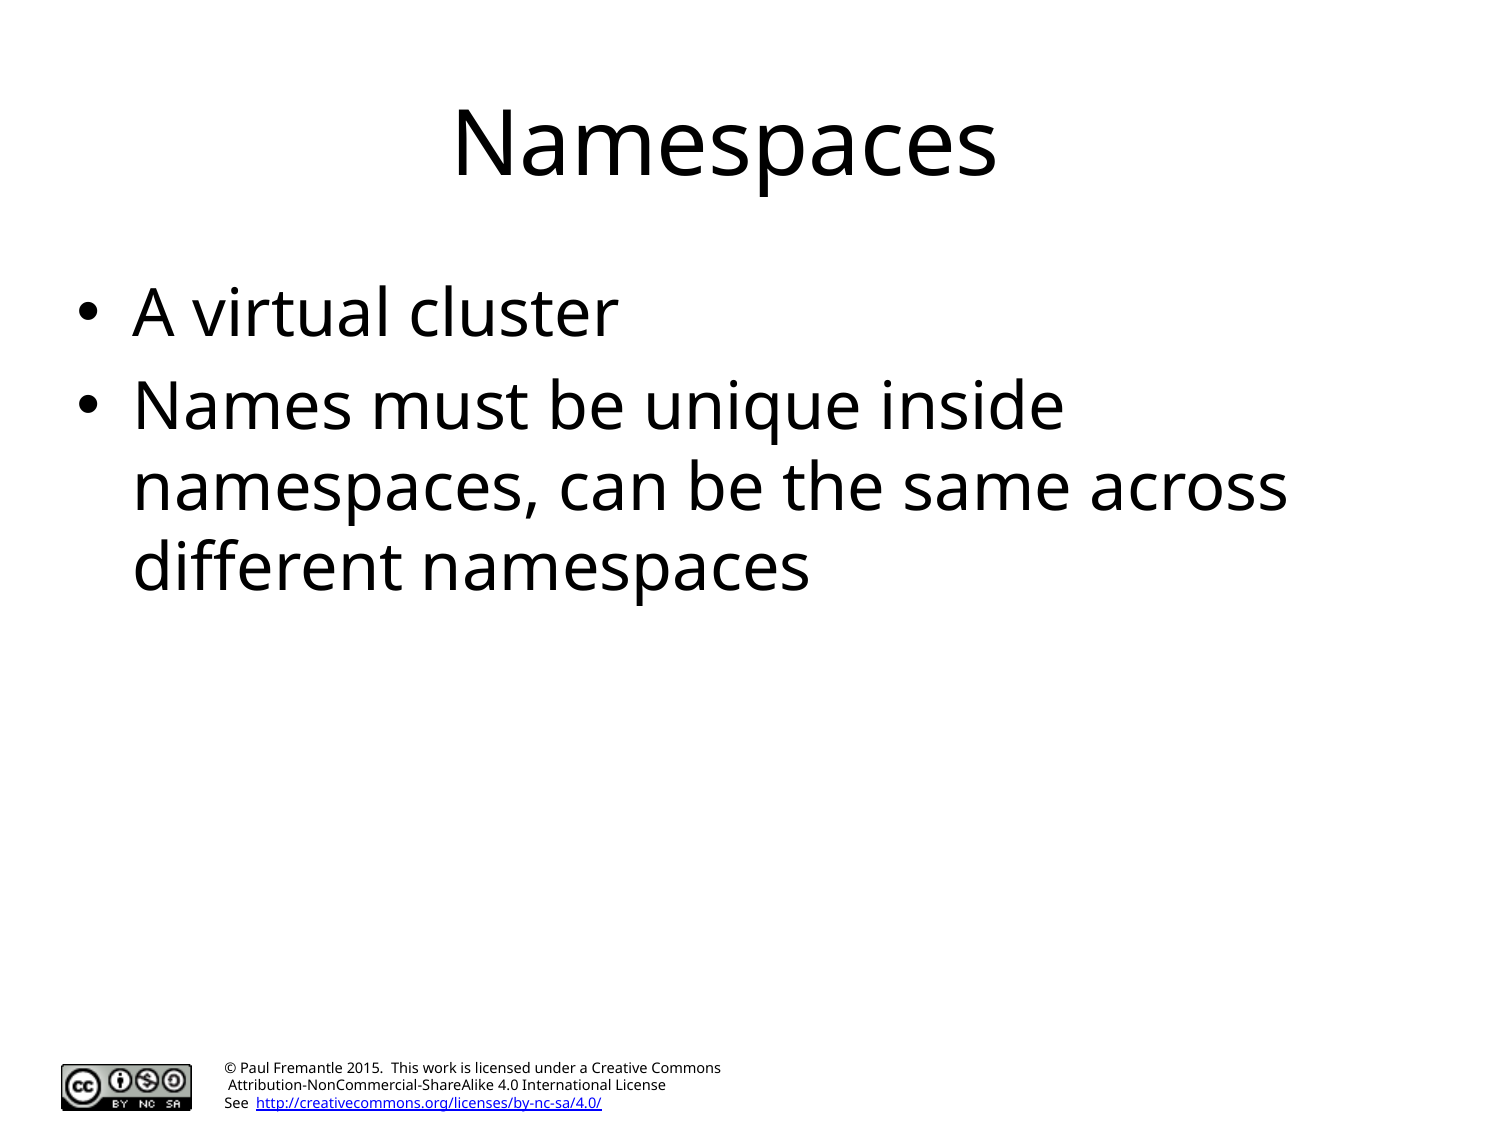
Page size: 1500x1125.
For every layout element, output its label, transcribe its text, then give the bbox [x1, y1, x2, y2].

title Namespaces [75, 45, 1425, 233]
list A virtual cluster Names must be unique inside namespaces, can be the same across different namespaces [61, 262, 1412, 1005]
picture [61, 1064, 192, 1111]
